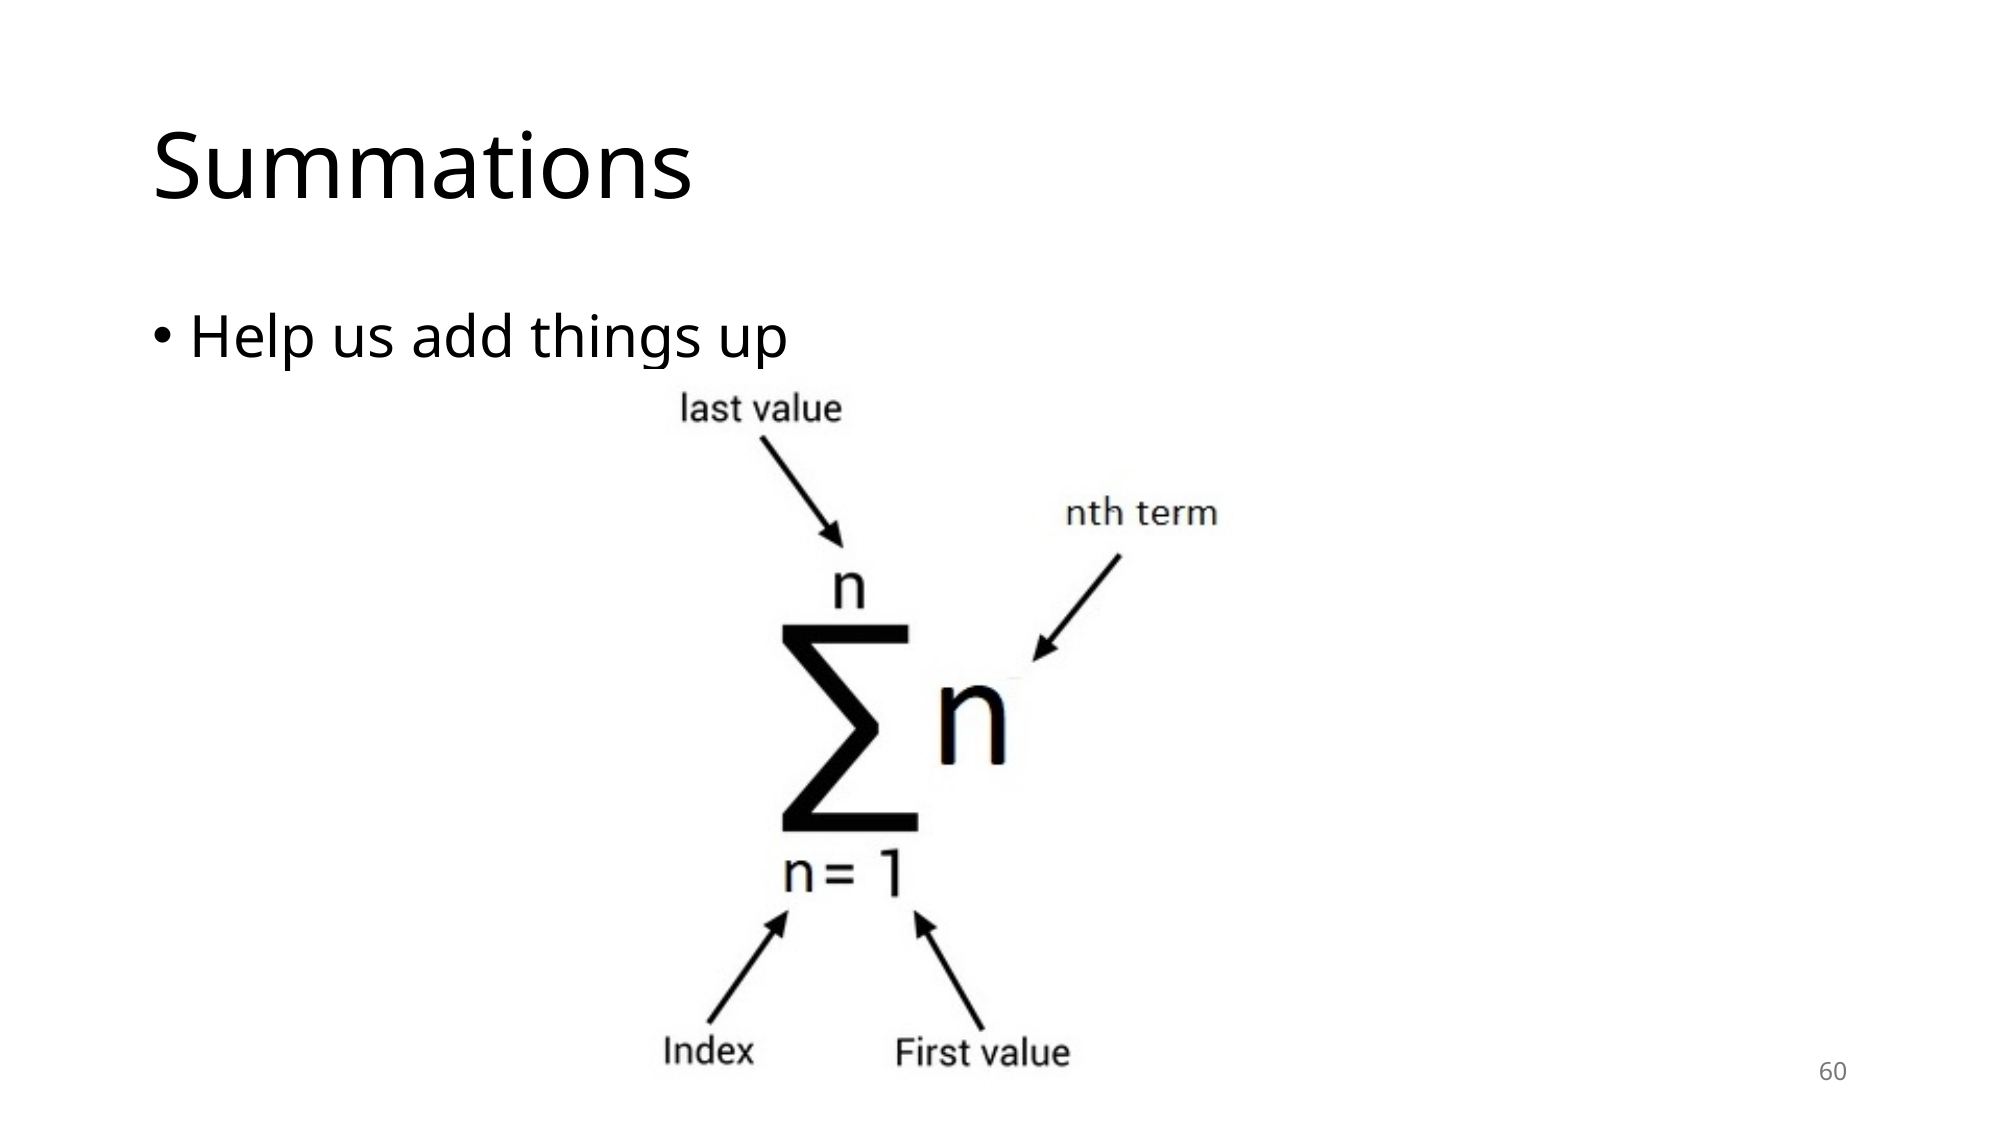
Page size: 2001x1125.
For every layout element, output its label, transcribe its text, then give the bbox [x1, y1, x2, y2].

slide_number 60 [1412, 1042, 1863, 1103]
picture [632, 368, 1234, 1104]
list Help us add things up [137, 299, 1863, 1014]
title Summations [137, 59, 1863, 278]
